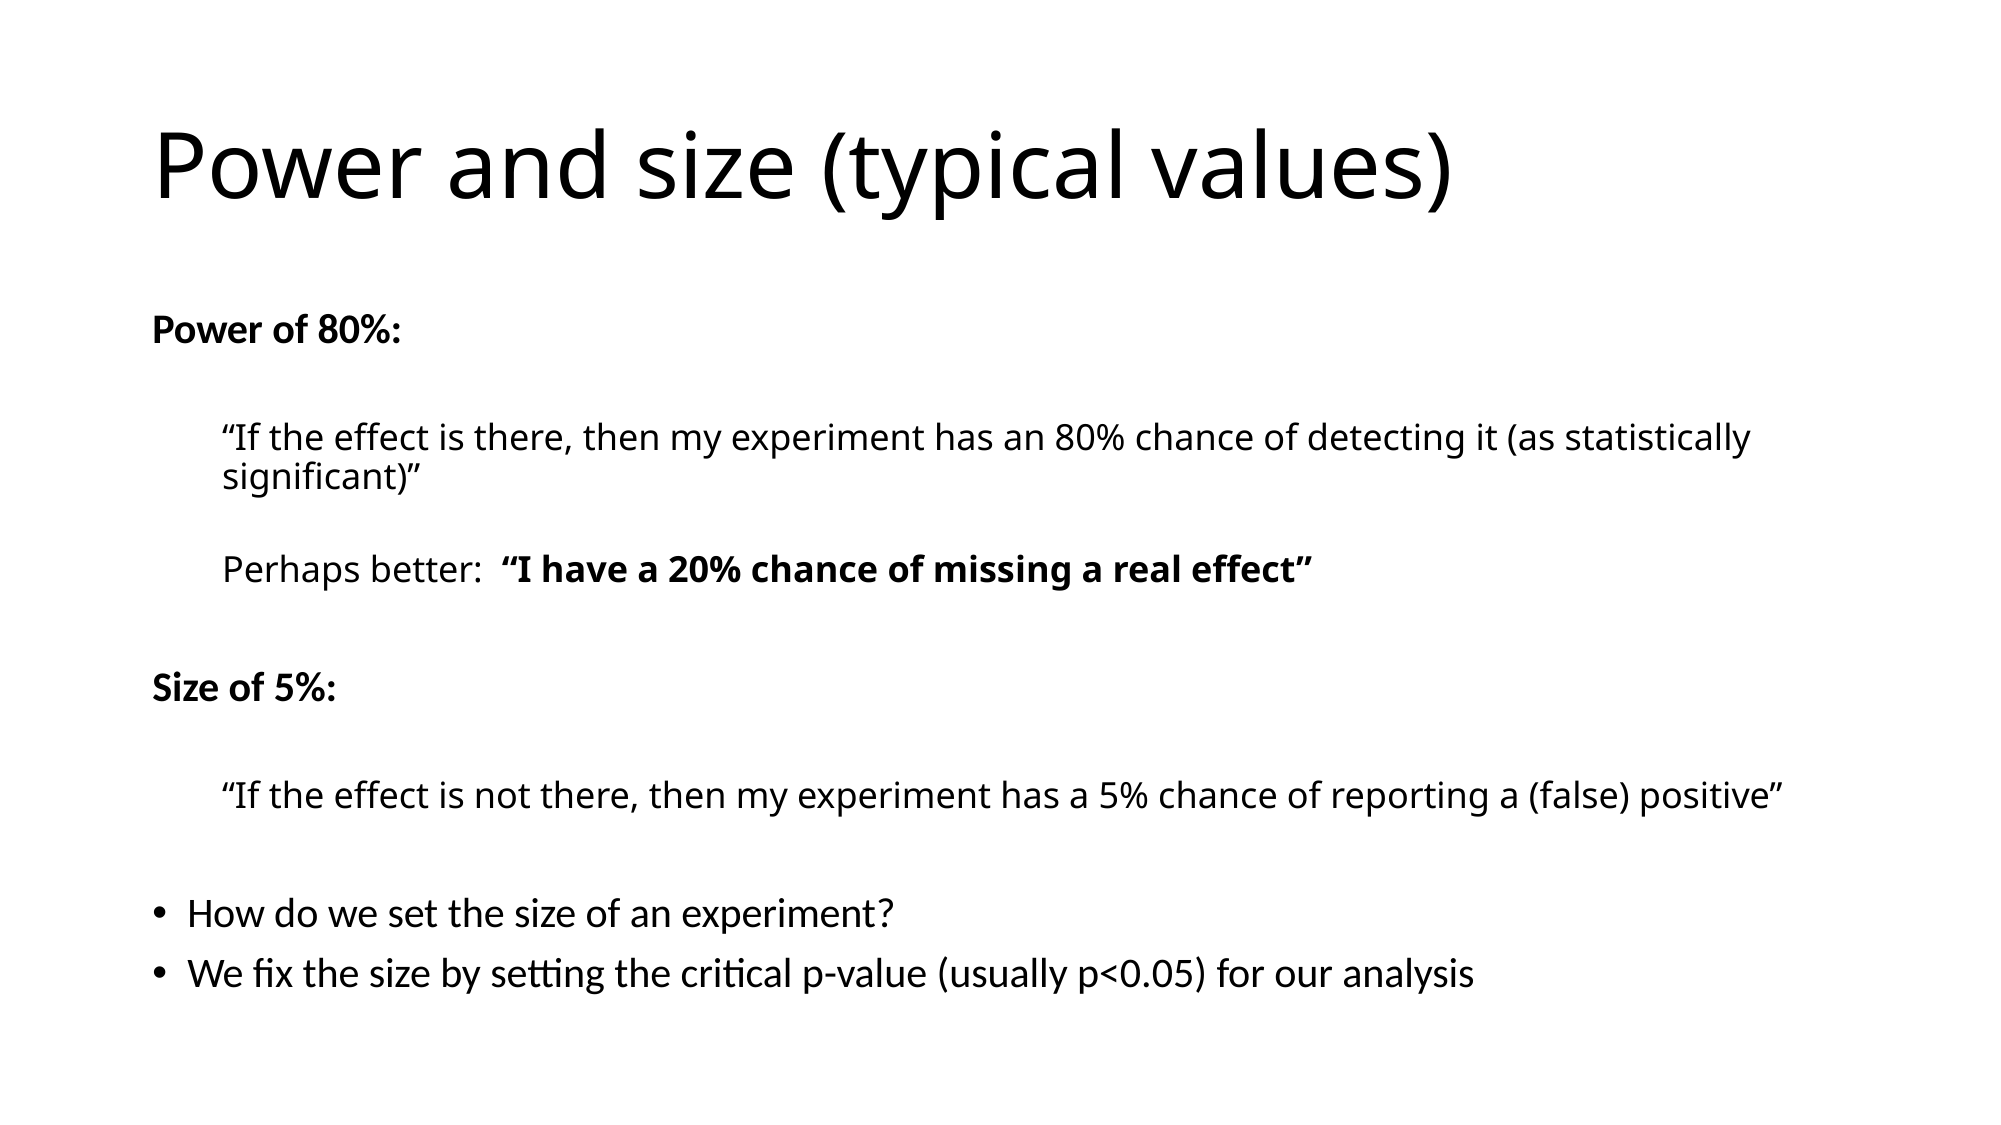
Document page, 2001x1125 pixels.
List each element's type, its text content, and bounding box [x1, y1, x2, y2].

list Power of 80%: “If the effect is there, then my experiment has an 80% chance of detecting it (as statistically significant)” Perhaps better: “I have a 20% chance of missing a real effect” Size of 5%: “If the effect is not there, then my experiment has a 5% chance of reporting a (false) positive” How do we set the size of an experiment? We fix the size by setting the critical p-value (usually p<0.05) for our analysis [137, 299, 1863, 1014]
title Power and size (typical values) [137, 59, 1863, 278]
